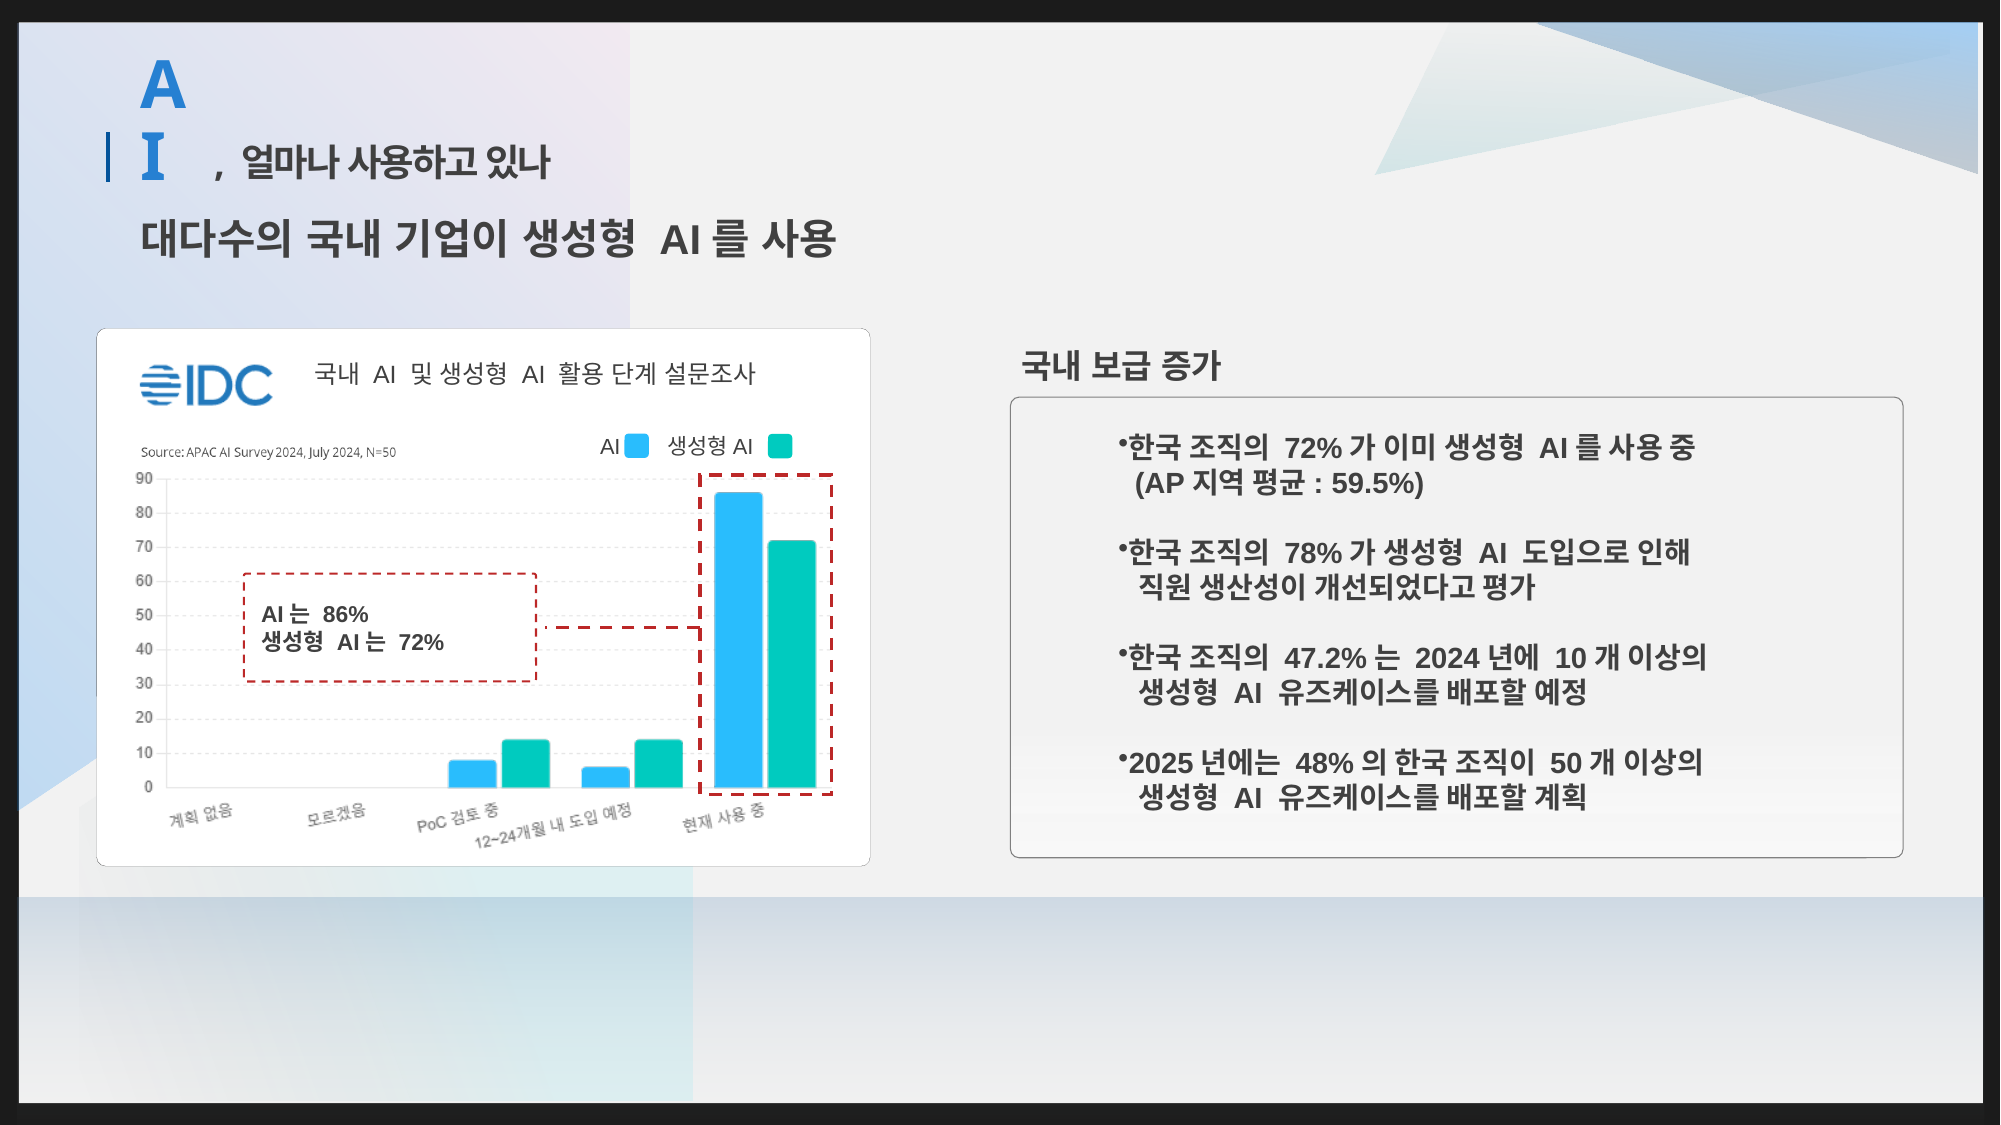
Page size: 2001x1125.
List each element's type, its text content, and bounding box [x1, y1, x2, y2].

text_box 대다수의 국내 기업이 생성형 AI를 사용 [125, 205, 965, 271]
text_box AI [125, 111, 221, 203]
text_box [96, 327, 871, 867]
text_box 국내 보급 증가 [1006, 337, 1614, 393]
text_box [1008, 395, 1905, 860]
title , 얼마나 사용하고 있나 [221, 112, 651, 193]
text_box 한국 조직의 72%가 이미 생성형 AI를 사용 중 (AP지역 평균: 59.5%) 한국 조직의 78%가 생성형 AI 도입으로 인해 직원 생산성이 개선되었다고 평가 한국 조직의 47.2%는 2024년에 10개 이상의 생성형 AI 유즈케이스를 배포할 예정 2025년에는 48%의 한국 조직이 50개 이상의 생성형 AI 유즈케이스를 배포할 계획 [1103, 422, 1834, 857]
